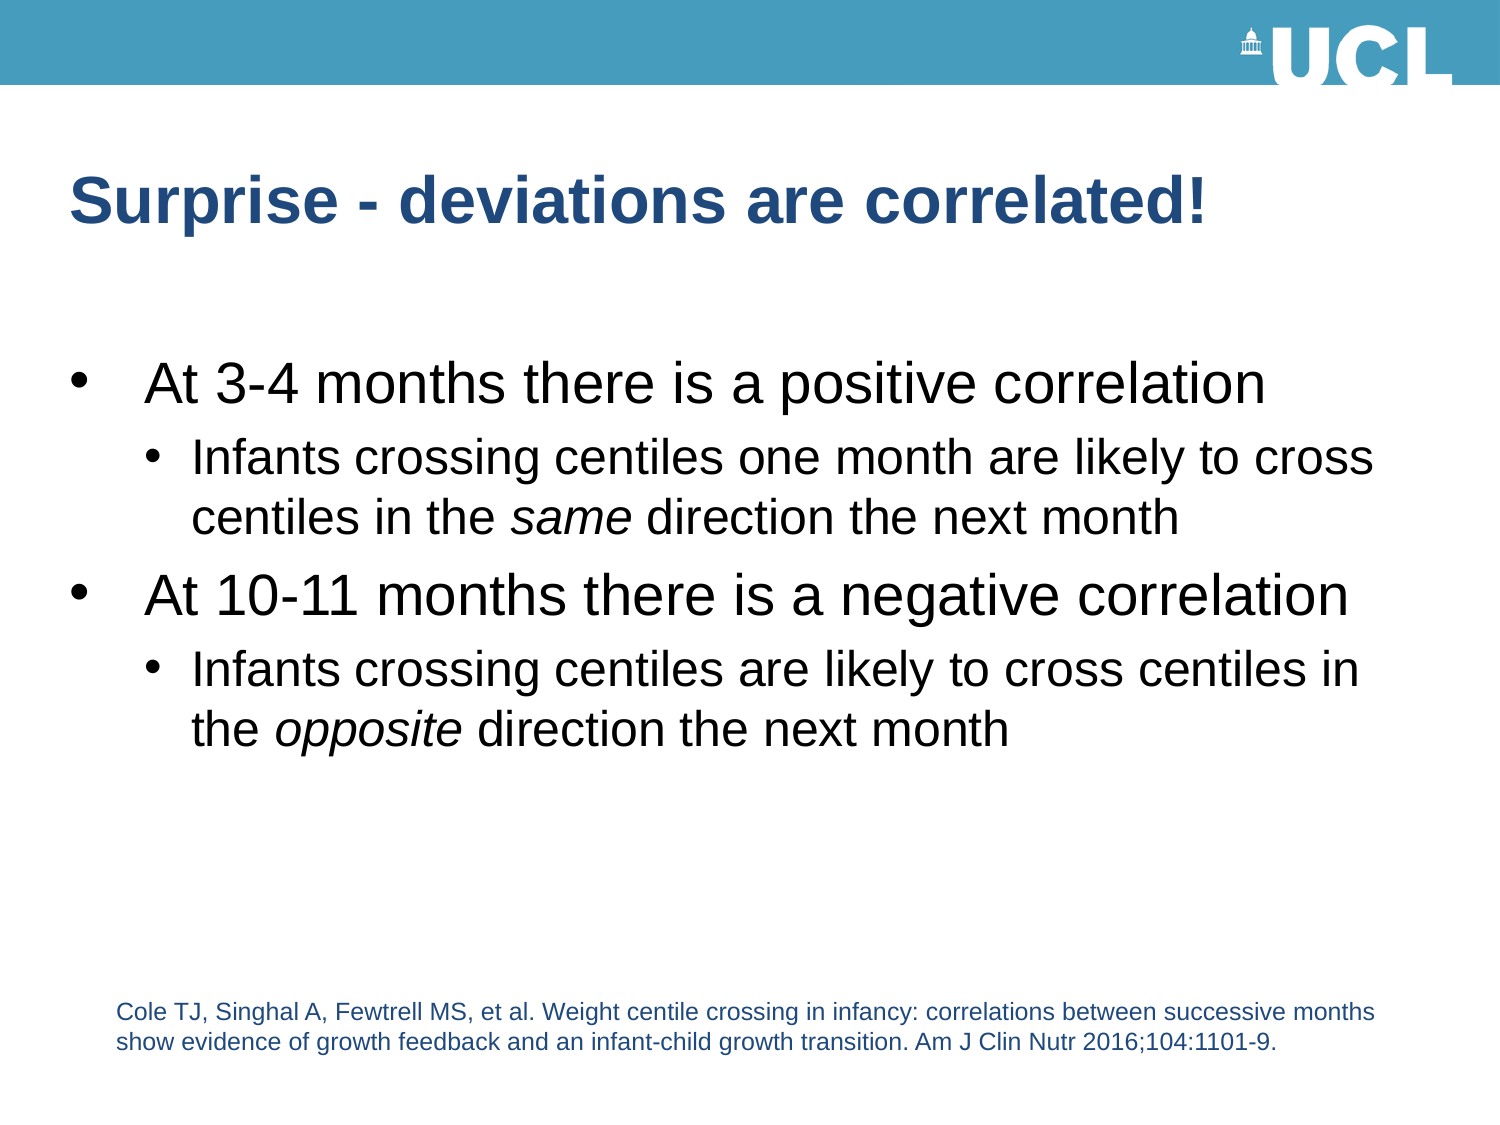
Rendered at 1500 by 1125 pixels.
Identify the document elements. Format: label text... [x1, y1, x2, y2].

list At 3-4 months there is a positive correlation Infants crossing centiles one month are likely to cross centiles in the same direction the next month At 10-11 months there is a negative correlation Infants crossing centiles are likely to cross centiles in the opposite direction the next month [54, 337, 1447, 1012]
title Surprise - deviations are correlated! [54, 148, 1500, 313]
text_box Cole TJ, Singhal A, Fewtrell MS, et al. Weight centile crossing in infancy: correlations between successive months show evidence of growth feedback and an infant-child growth transition. Am J Clin Nutr 2016;104:1101-9. [101, 987, 1400, 1063]
picture [0, 0, 1500, 85]
